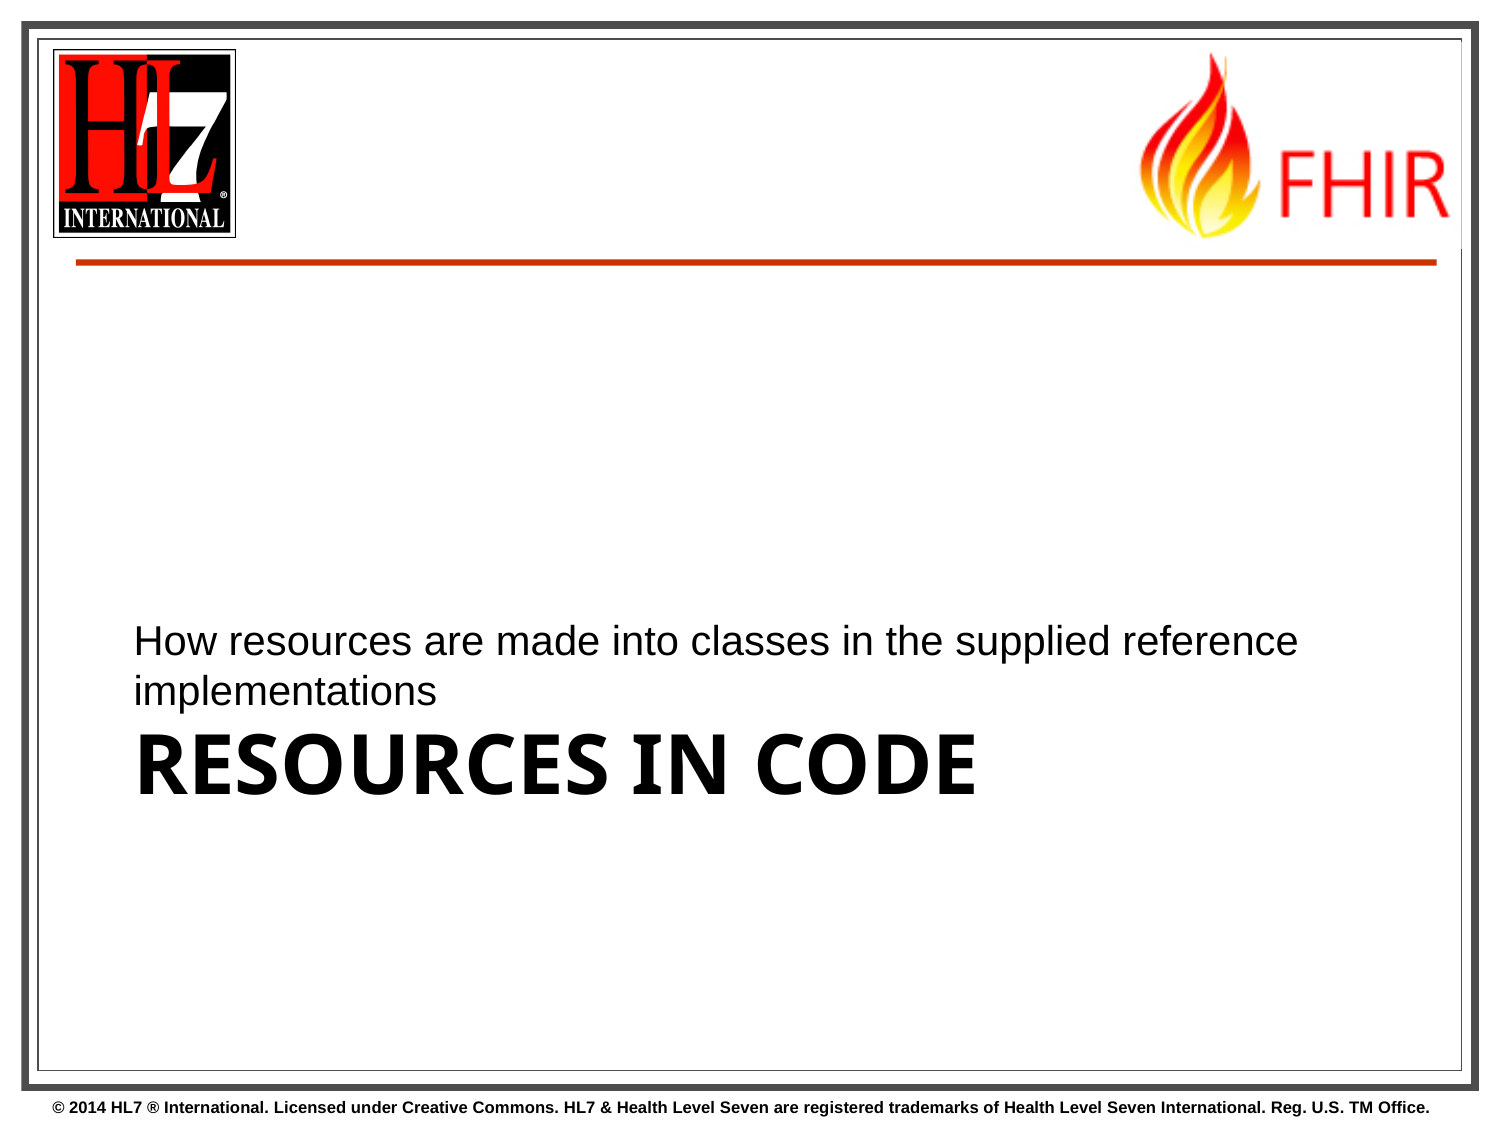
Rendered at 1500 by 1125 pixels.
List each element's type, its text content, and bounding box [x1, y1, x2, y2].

picture [53, 49, 236, 238]
picture [1128, 42, 1462, 249]
title Resources in code [118, 722, 1394, 947]
list How resources are made into classes in the supplied reference implementations [118, 474, 1394, 722]
